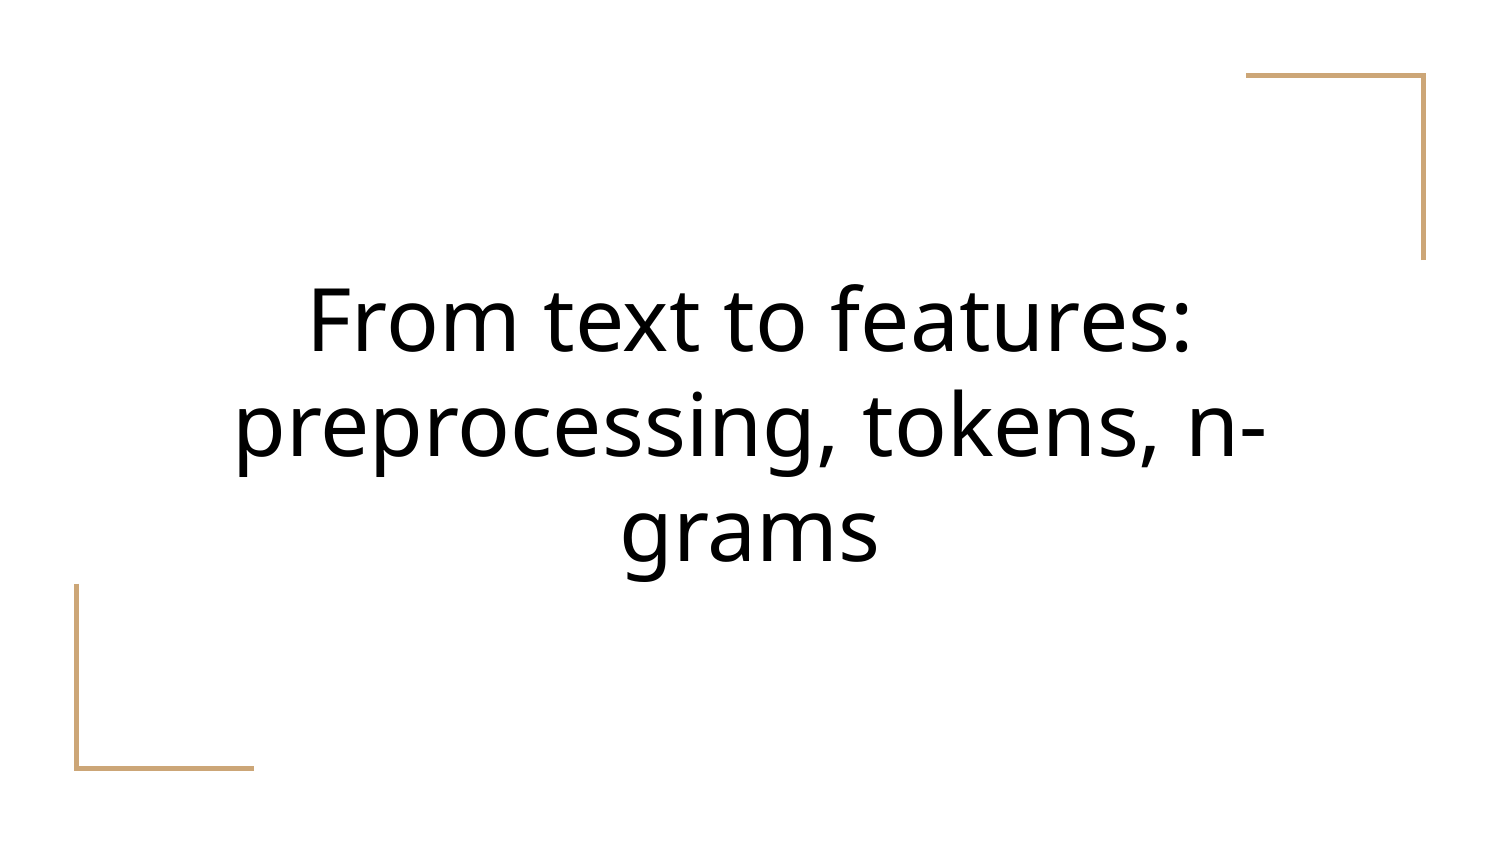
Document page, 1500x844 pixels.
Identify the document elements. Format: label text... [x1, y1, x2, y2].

title From text to features: preprocessing, tokens, n-grams [126, 296, 1374, 548]
